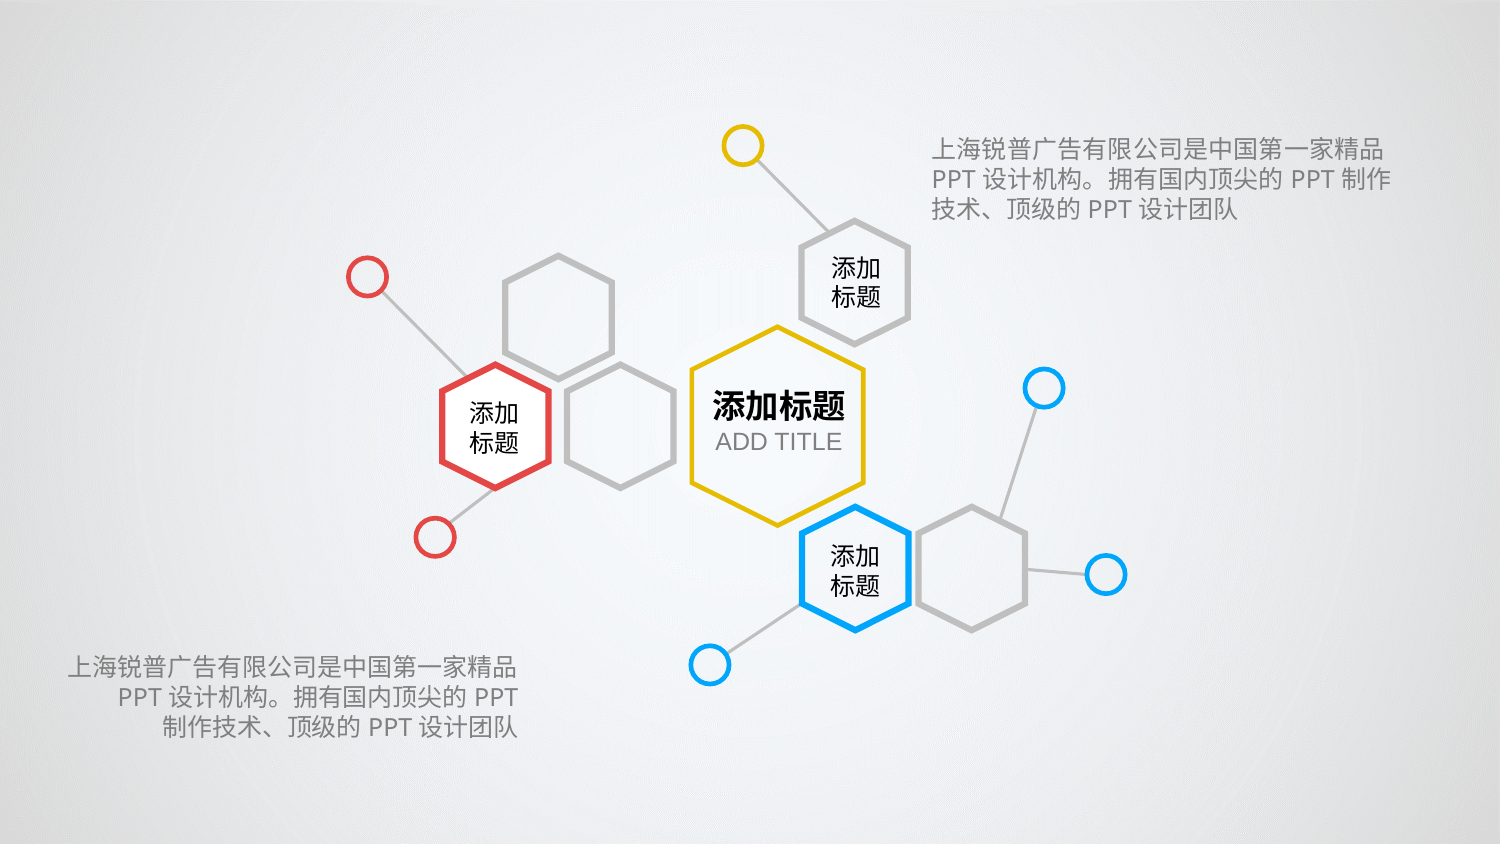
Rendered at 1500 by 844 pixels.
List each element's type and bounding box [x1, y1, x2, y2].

text_box [53, 126, 1407, 751]
picture [0, 0, 1500, 844]
